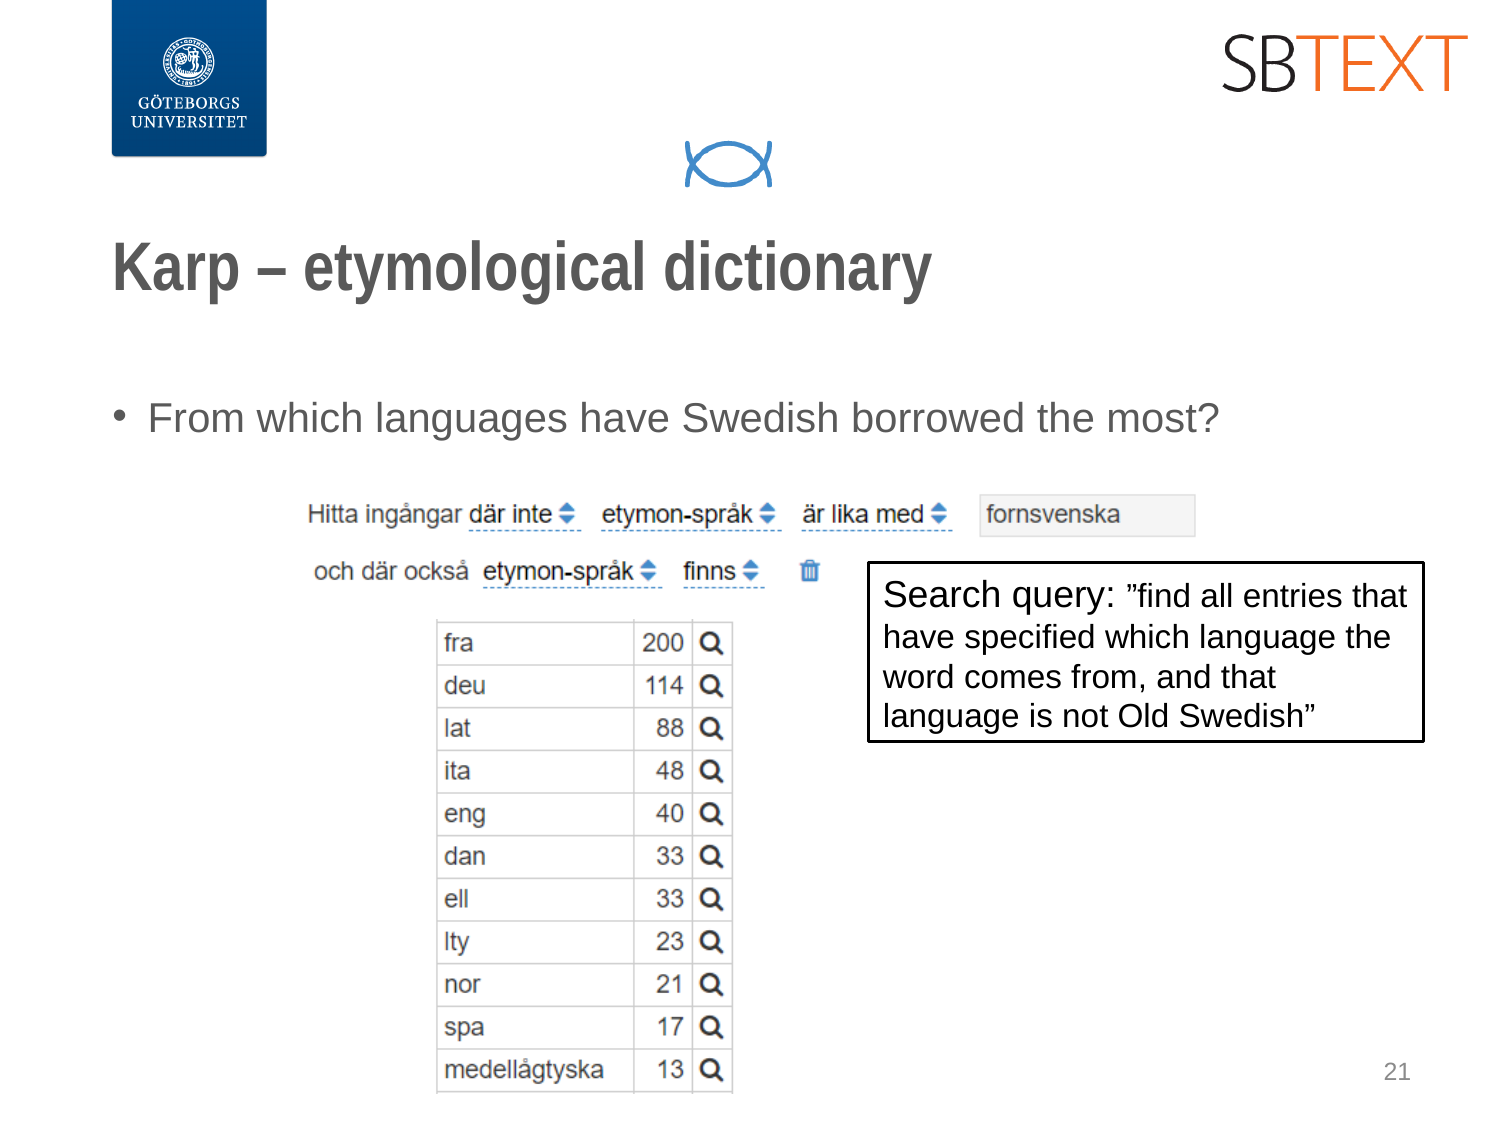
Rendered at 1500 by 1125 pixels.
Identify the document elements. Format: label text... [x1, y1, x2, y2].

picture [297, 483, 1203, 610]
slide_number 21 [1316, 1051, 1412, 1091]
list From which languages have Swedish borrowed the most? [112, 385, 1341, 1012]
title Karp – etymological dictionary [112, 231, 1412, 362]
picture [678, 136, 783, 195]
picture [425, 619, 739, 1095]
picture [110, 0, 268, 159]
picture [1205, 19, 1476, 110]
text_box Search query: ”find all entries that have specified which language the word comes from, and that language is not Old Swedish” [868, 562, 1424, 742]
